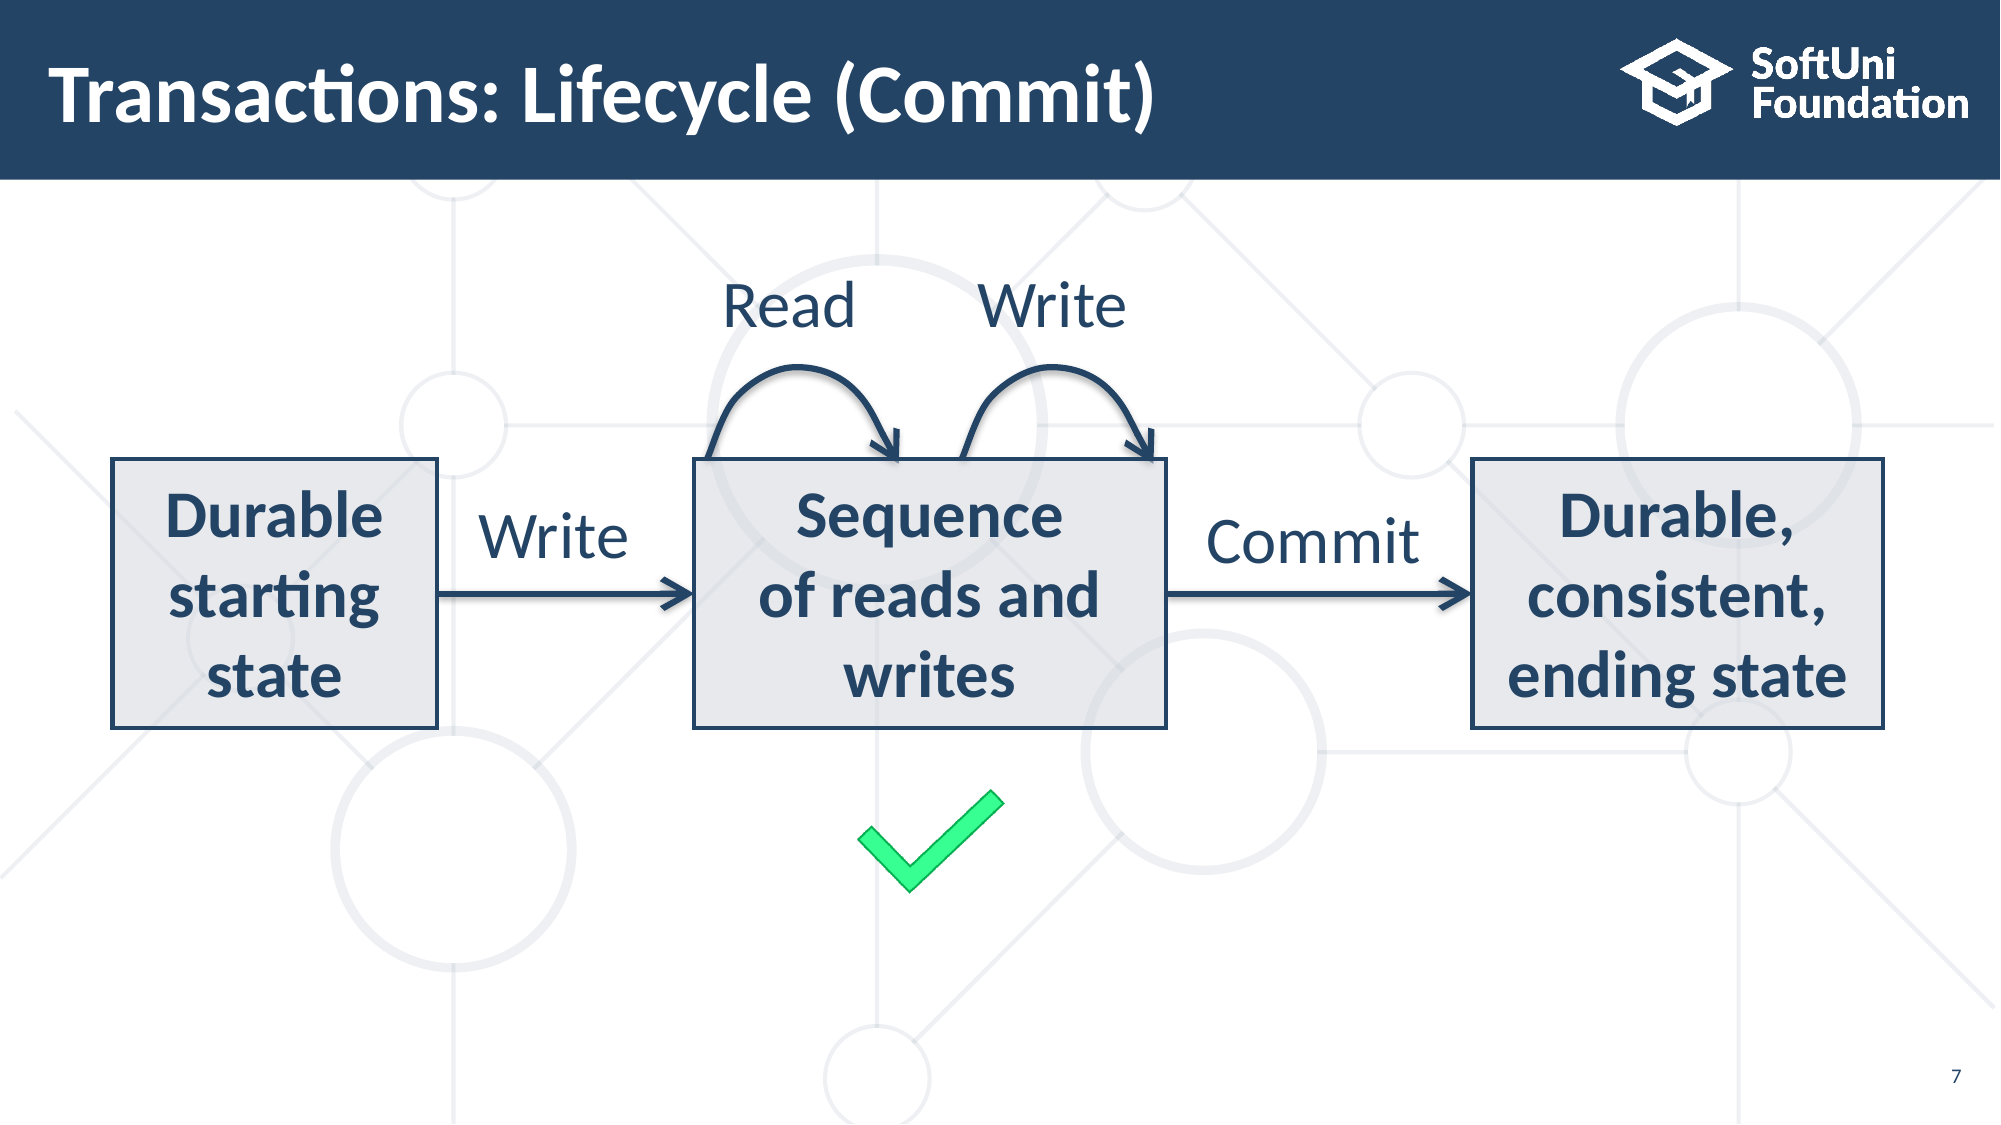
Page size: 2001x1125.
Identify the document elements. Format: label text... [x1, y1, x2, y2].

text_box Commit [1191, 489, 1437, 584]
text_box Durable, consistent, ending state [1472, 458, 1883, 729]
picture [1619, 38, 1968, 126]
title Transactions: Lifecycle (Commit) [31, 16, 1591, 162]
text_box [704, 364, 900, 458]
slide_number 7 [1897, 1049, 1968, 1101]
text_box Write [463, 484, 645, 580]
text_box Read [707, 253, 873, 349]
text_box Write [962, 253, 1144, 349]
text_box Durable starting state [112, 458, 438, 729]
picture [854, 765, 1006, 916]
text_box [958, 364, 1155, 458]
text_box Sequence of reads and writes [694, 458, 1166, 729]
